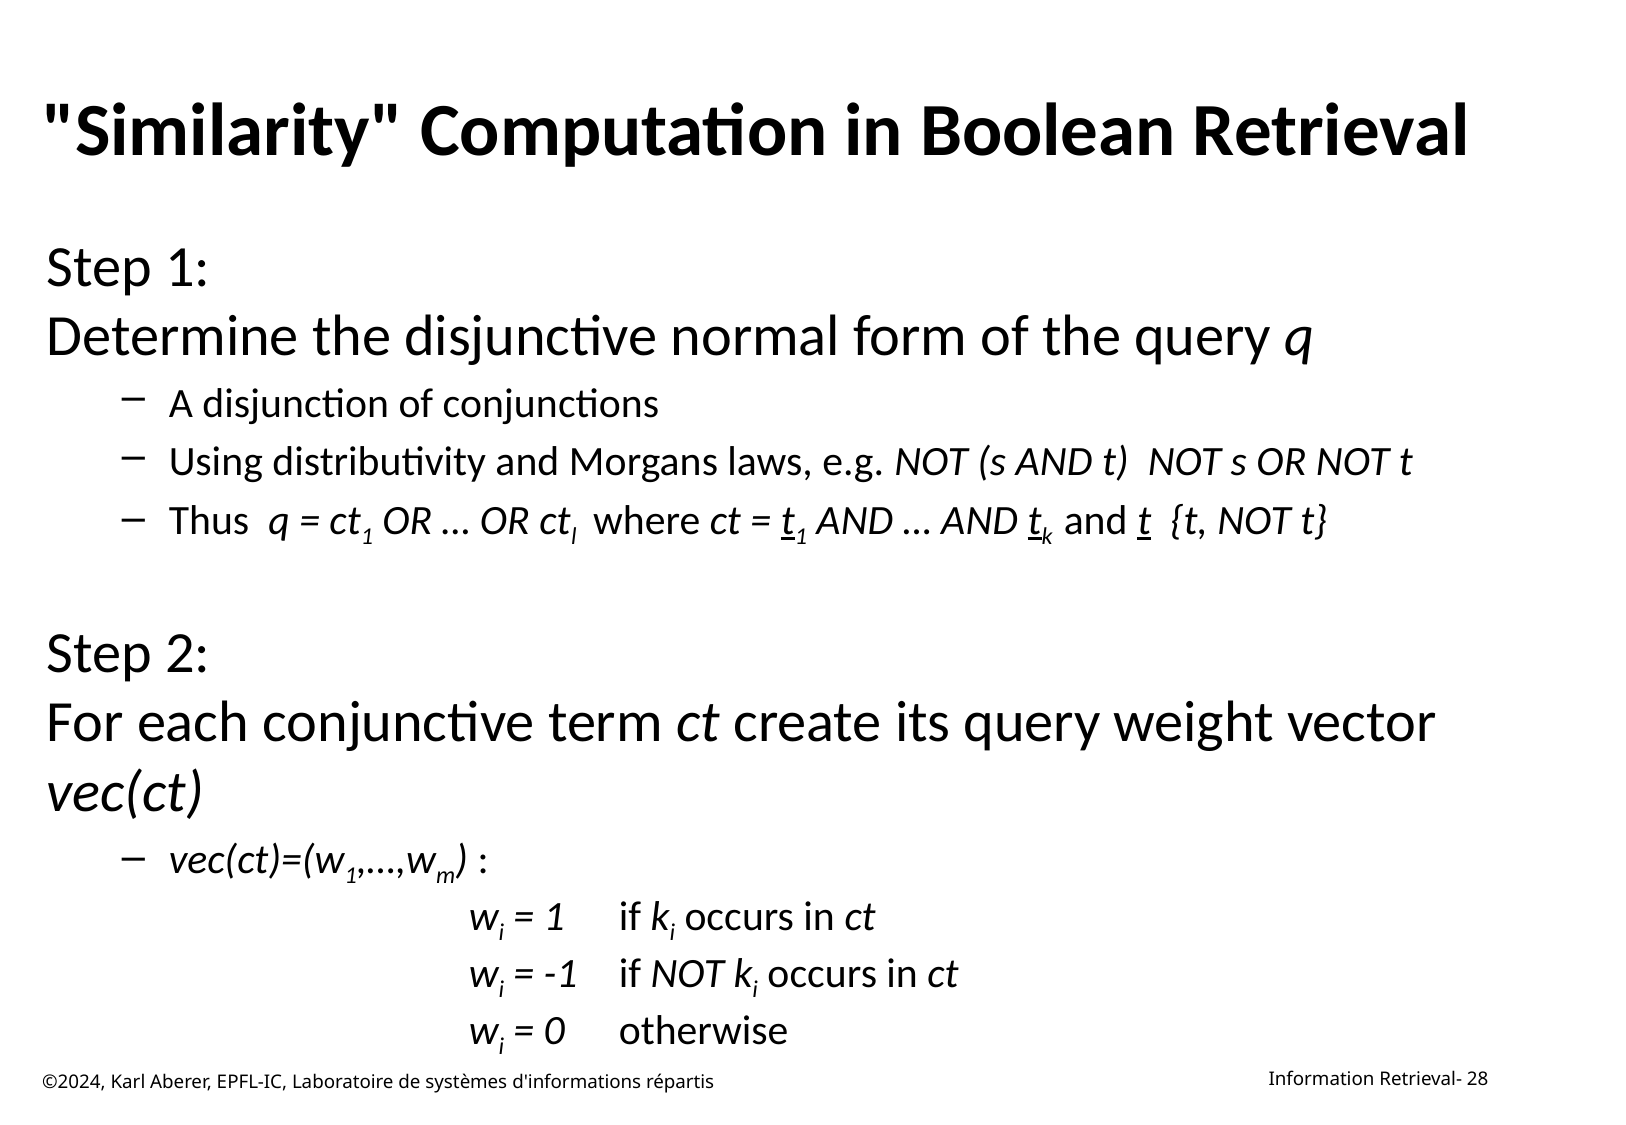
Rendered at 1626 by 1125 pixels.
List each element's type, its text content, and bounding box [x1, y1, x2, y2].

footer ©2024, Karl Aberer, EPFL-IC, Laboratoire de systèmes d'informations répartis [26, 1062, 1071, 1101]
title "Similarity" Computation in Boolean Retrieval [27, 50, 1504, 200]
